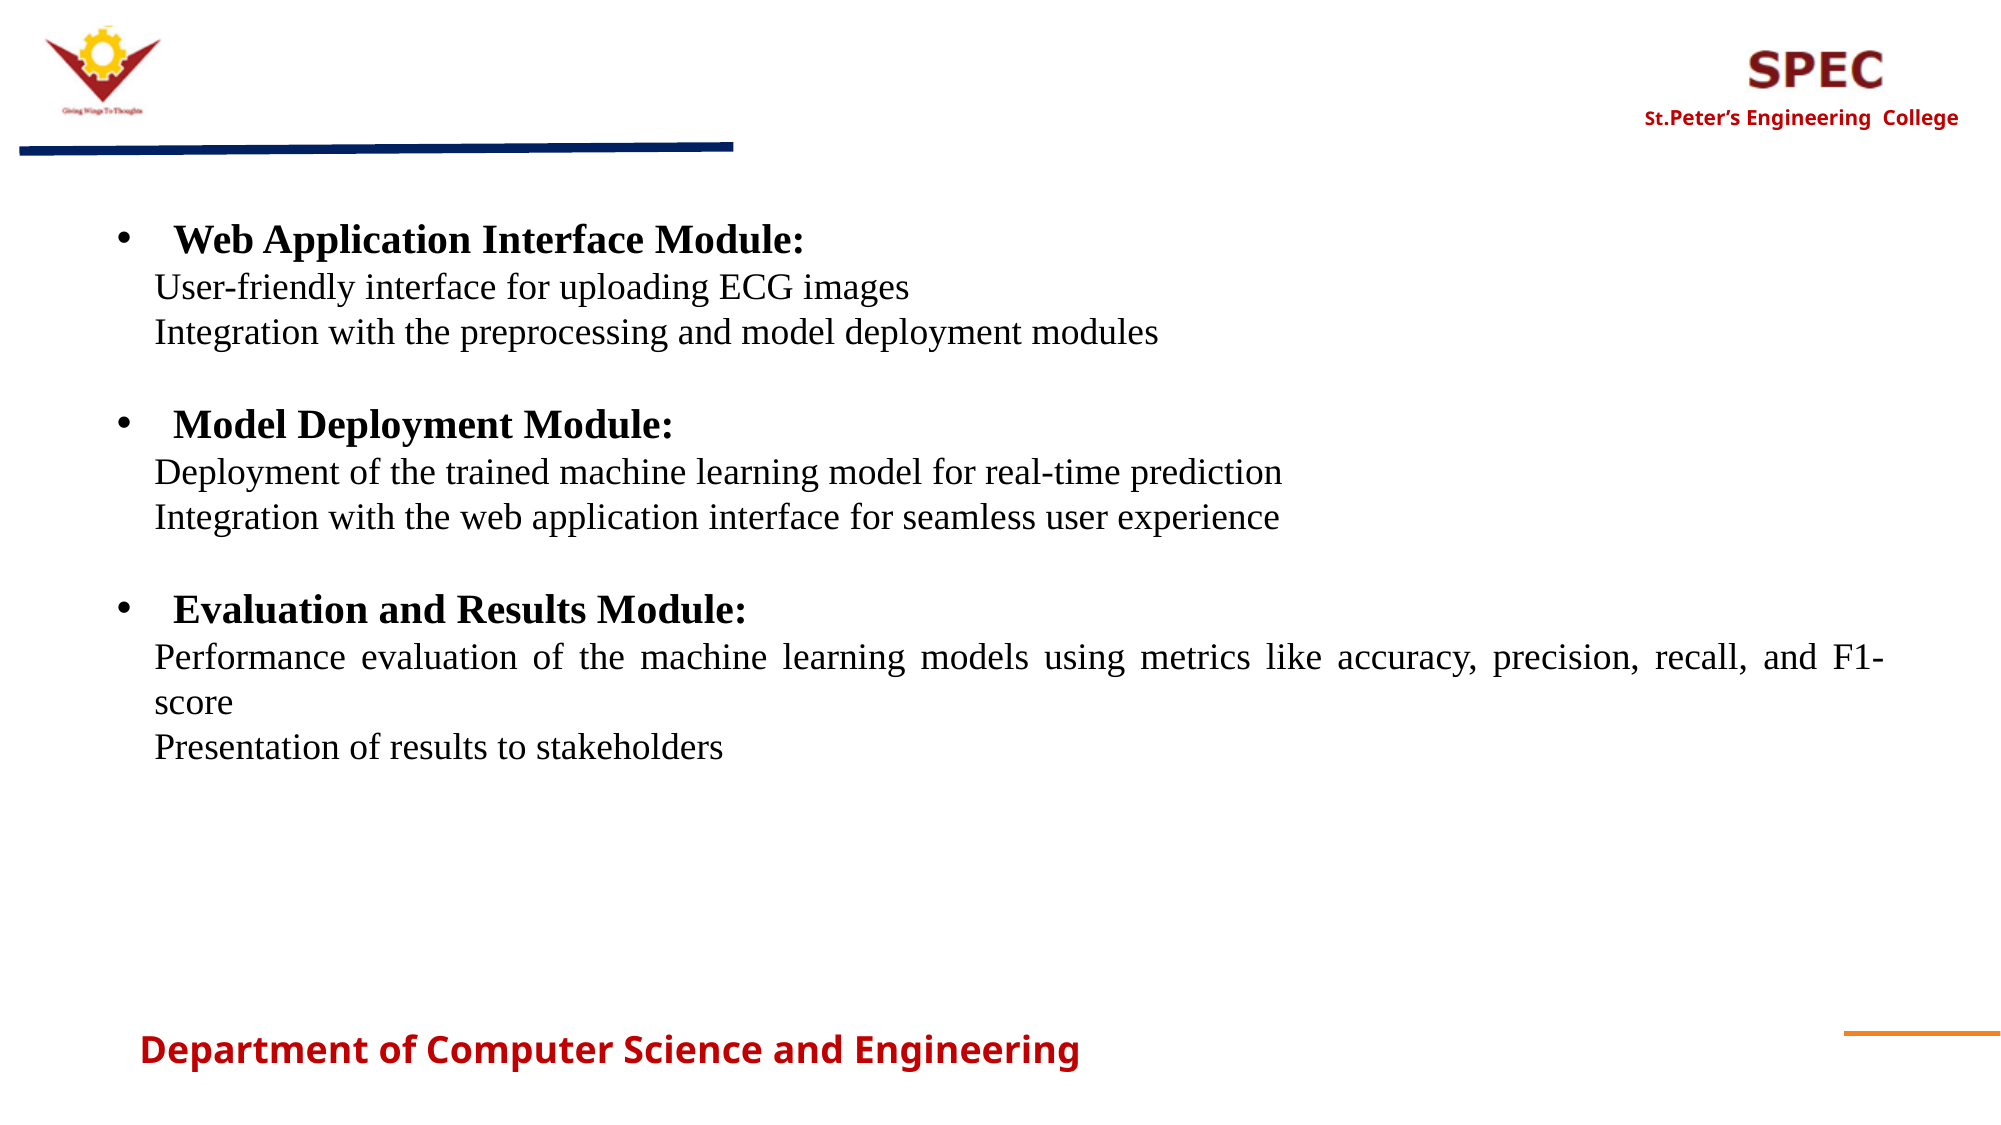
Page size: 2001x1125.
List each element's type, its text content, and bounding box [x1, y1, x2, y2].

text_box Web Application Interface Module: User-friendly interface for uploading ECG images Integration with the preprocessing and model deployment modules Model Deployment Module: Deployment of the trained machine learning model for real-time prediction Integration with the web application interface for seamless user experience Evaluation and Results Module: Performance evaluation of the machine learning models using metrics like accuracy, precision, recall, and F1-score Presentation of results to stakeholders [64, 204, 1903, 860]
picture [1731, 42, 1900, 101]
picture [41, 15, 163, 139]
